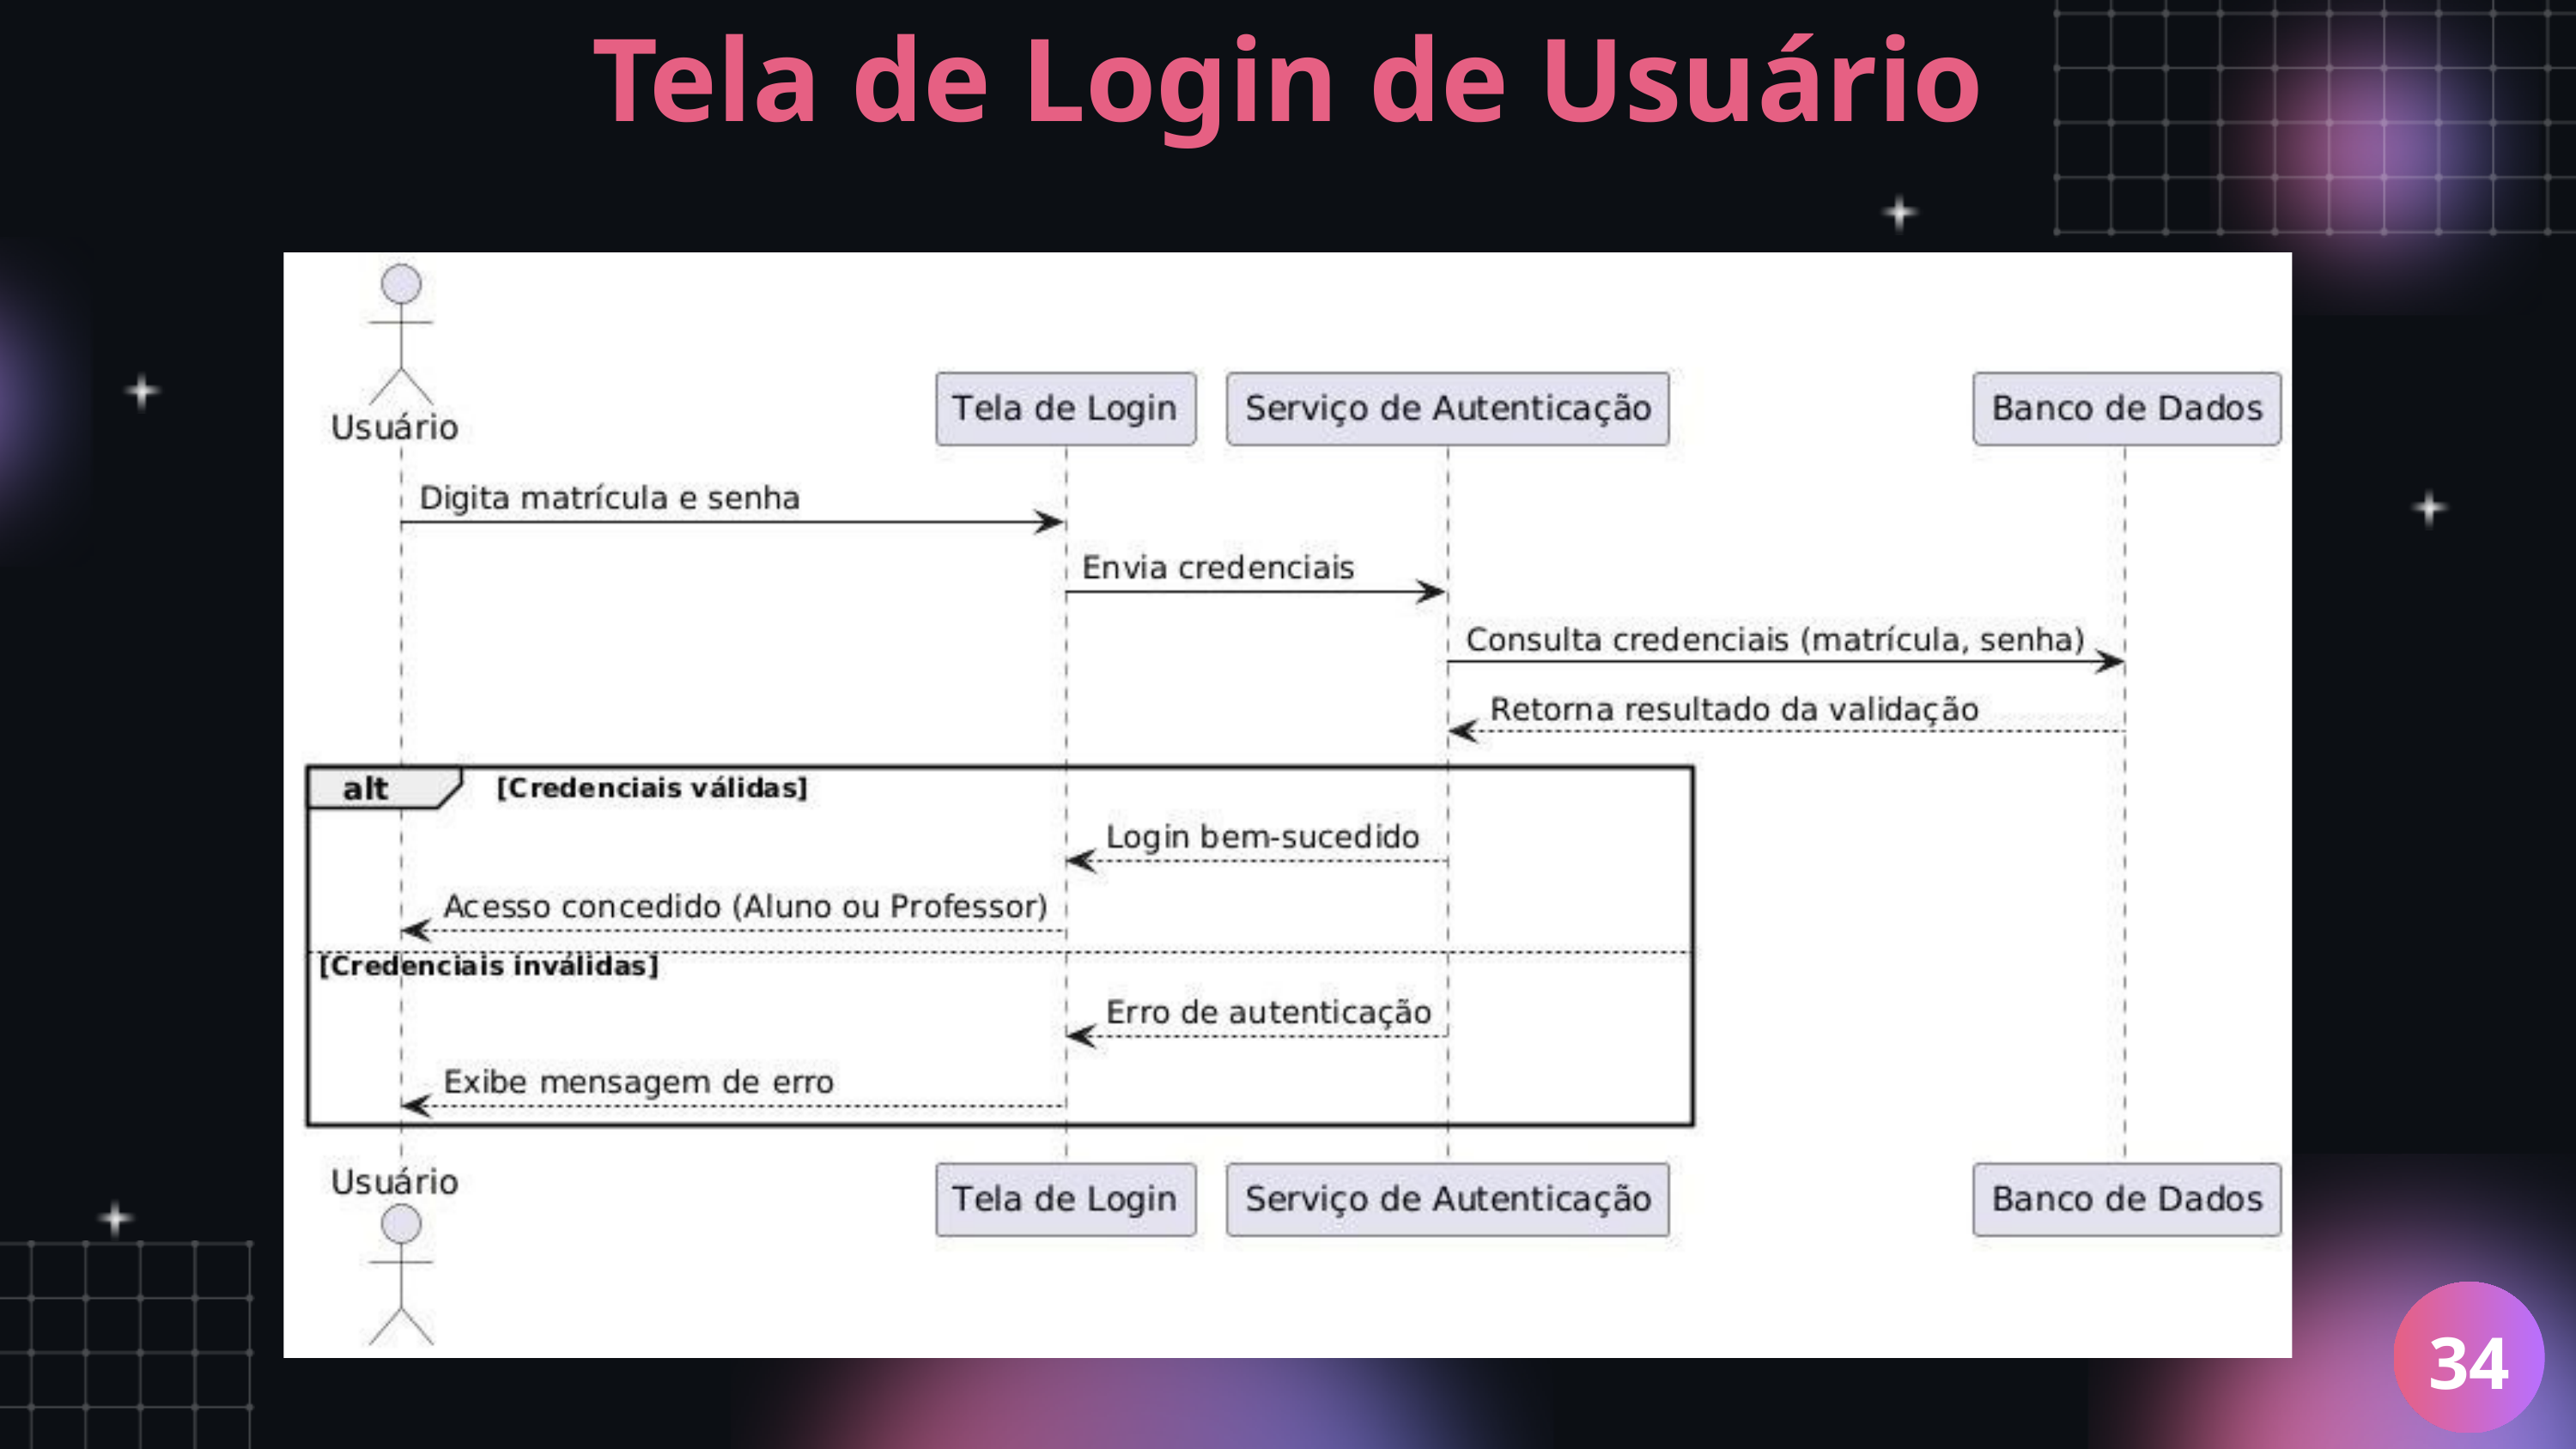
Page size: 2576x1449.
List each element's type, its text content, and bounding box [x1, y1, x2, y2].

text_box [0, 1240, 255, 1449]
text_box [2407, 484, 2453, 530]
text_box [2393, 1282, 2545, 1434]
text_box [93, 1195, 139, 1240]
text_box [0, 237, 94, 570]
text_box [730, 1358, 1558, 1449]
text_box [2087, 1154, 2576, 1449]
text_box [283, 252, 2293, 1358]
text_box [119, 367, 166, 414]
text_box [1877, 189, 1923, 235]
text_box [2053, 0, 2576, 238]
text_box Tela de Login de Usuário [524, 7, 2052, 145]
text_box [2208, 238, 2542, 318]
